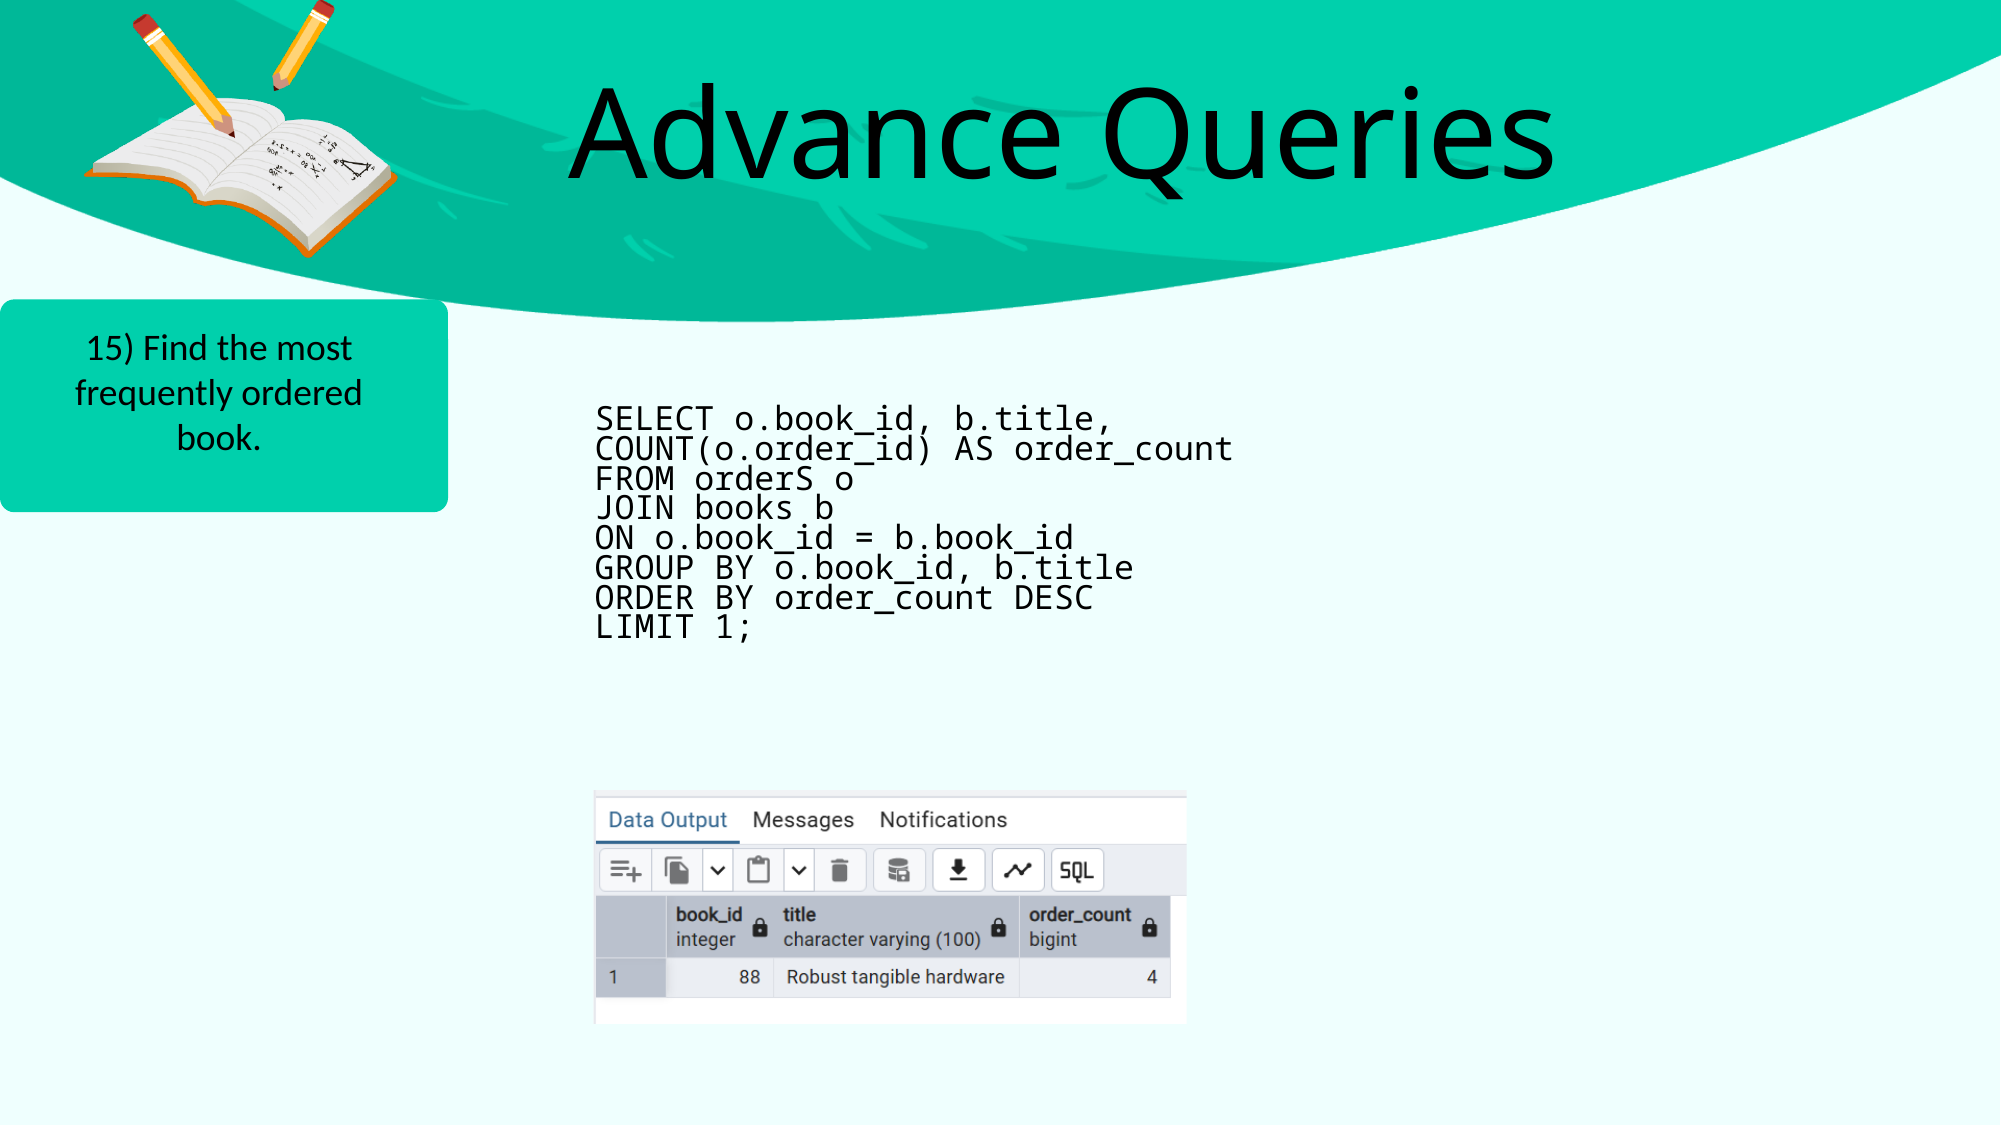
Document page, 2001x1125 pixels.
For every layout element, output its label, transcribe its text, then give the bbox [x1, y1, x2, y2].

picture [0, 0, 2001, 372]
text_box [0, 372, 450, 514]
text_box 15) Find the most frequently ordered book. [31, 372, 407, 466]
picture [593, 790, 1187, 1024]
text_box SELECT o.book_id, b.title, COUNT(o.order_id) AS order_count FROM orderS o JOIN books b ON o.book_id = b.book_id GROUP BY o.book_id, b.title ORDER BY order_count DESC LIMIT 1; [579, 400, 1259, 653]
